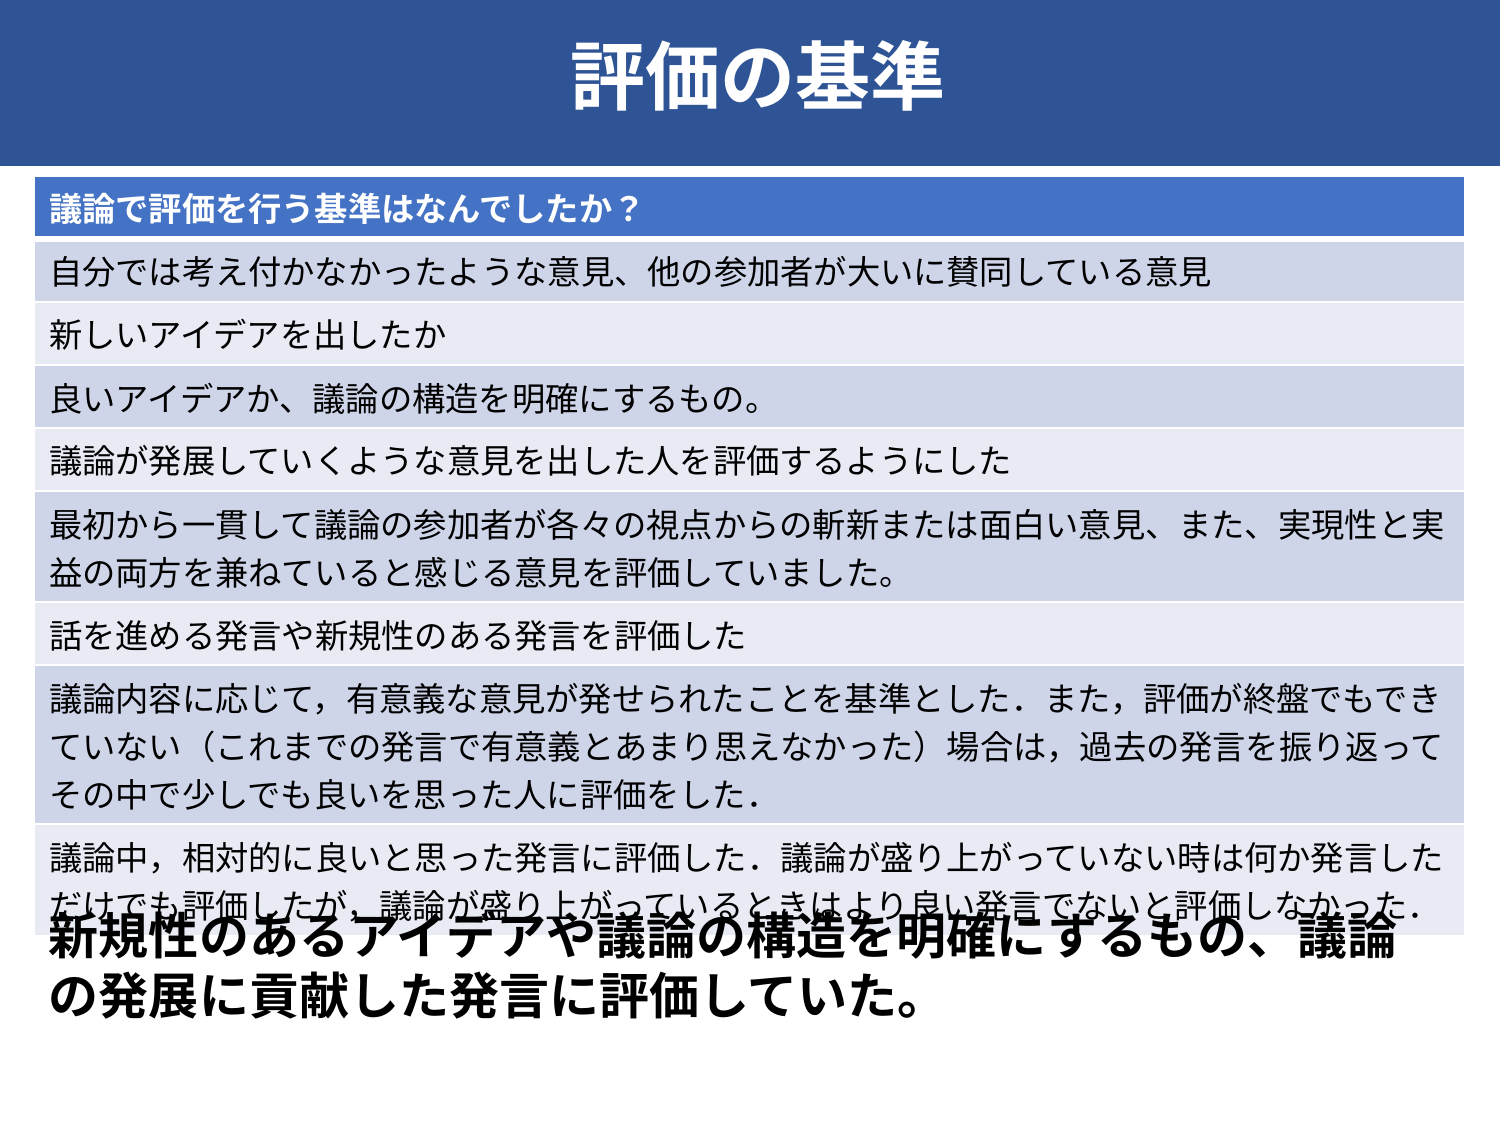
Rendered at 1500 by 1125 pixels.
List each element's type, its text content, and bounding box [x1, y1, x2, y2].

table_cell 議論内容に応じて，有意義な意見が発せられたことを基準とした．また，評価が終盤でもできていない（これまでの発言で有意義とあまり思えなかった）場合は，過去の発言を振り返ってその中で少しでも良いを思った人に評価をした． [35, 666, 1464, 823]
table_header 議論で評価を行う基準はなんでしたか？ [35, 177, 1464, 236]
text_box 新規性のあるアイデアや議論の構造を明確にするもの、議論の発展に貢献した発言に評価していた。 [34, 896, 1449, 1032]
table_cell 自分では考え付かなかったような意見、他の参加者が大いに賛同している意見 [35, 242, 1464, 301]
table_cell 良いアイデアか、議論の構造を明確にするもの。 [35, 366, 1464, 427]
table_cell 議論中，相対的に良いと思った発言に評価した．議論が盛り上がっていない時は何か発言しただけでも評価したが，議論が盛り上がっているときはより良い発言でないと評価しなかった． [35, 825, 1464, 935]
text_box 評価の基準 [0, 0, 1500, 166]
table_cell 新しいアイデアを出したか [35, 303, 1464, 364]
table_cell 最初から一貫して議論の参加者が各々の視点からの斬新または面白い意見、また、実現性と実益の両方を兼ねていると感じる意見を評価していました。 [35, 492, 1464, 601]
table_cell 話を進める発言や新規性のある発言を評価した [35, 603, 1464, 664]
table_cell 議論が発展していくような意見を出した人を評価するようにした [35, 429, 1464, 490]
